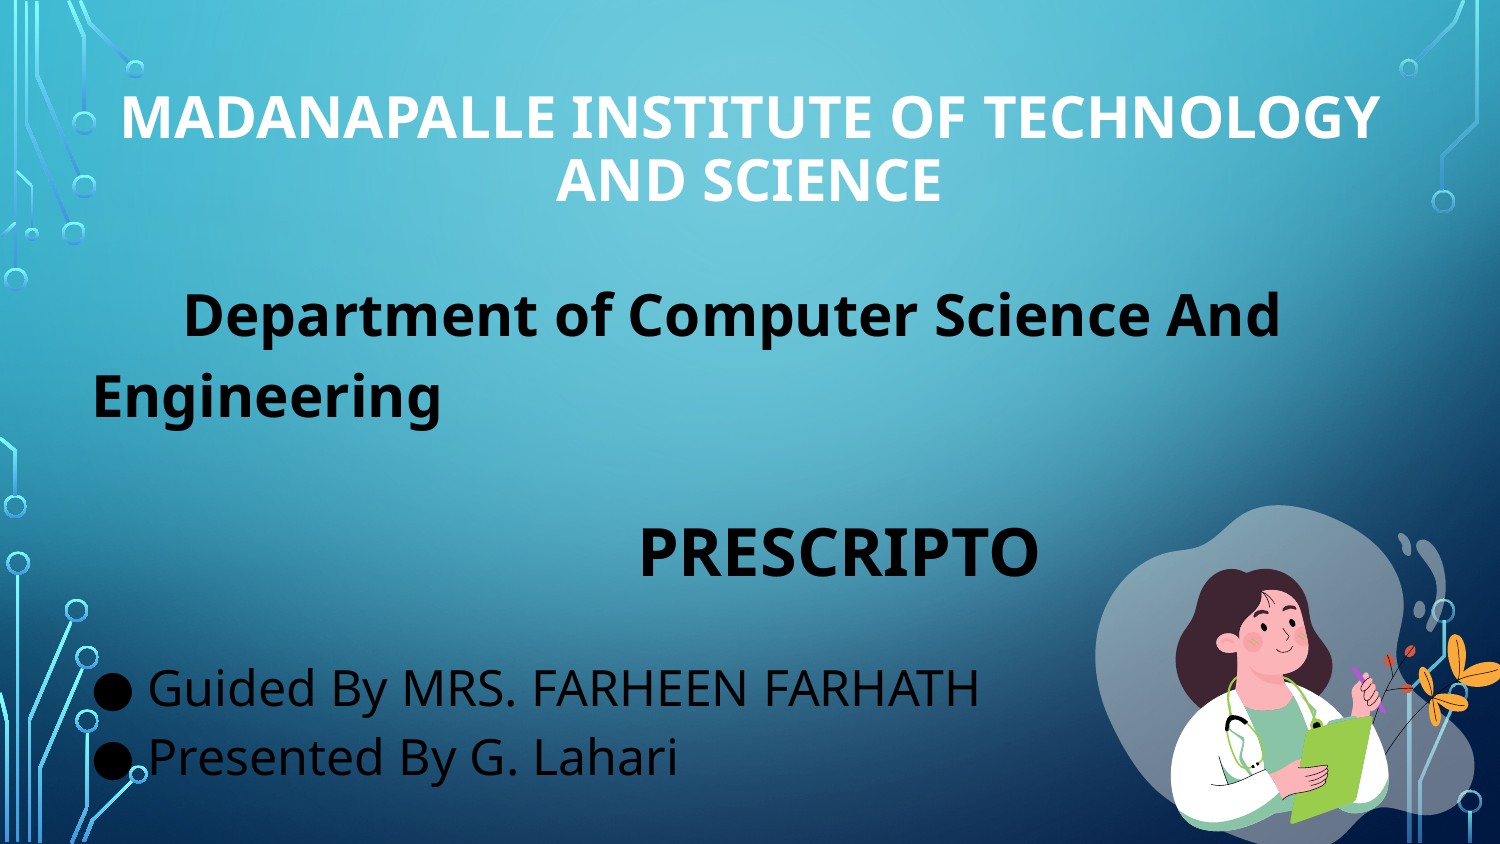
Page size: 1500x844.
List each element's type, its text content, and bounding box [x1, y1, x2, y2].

title MADANAPALLE INSTITUTE OF TECHNOLOGY AND SCIENCE [53, 72, 1447, 226]
list Department of Computer Science And Engineering PRESCRIPTO Guided By MRS. FARHEEN FARHATH Presented By G. Lahari [53, 253, 1500, 756]
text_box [1056, 466, 1500, 844]
